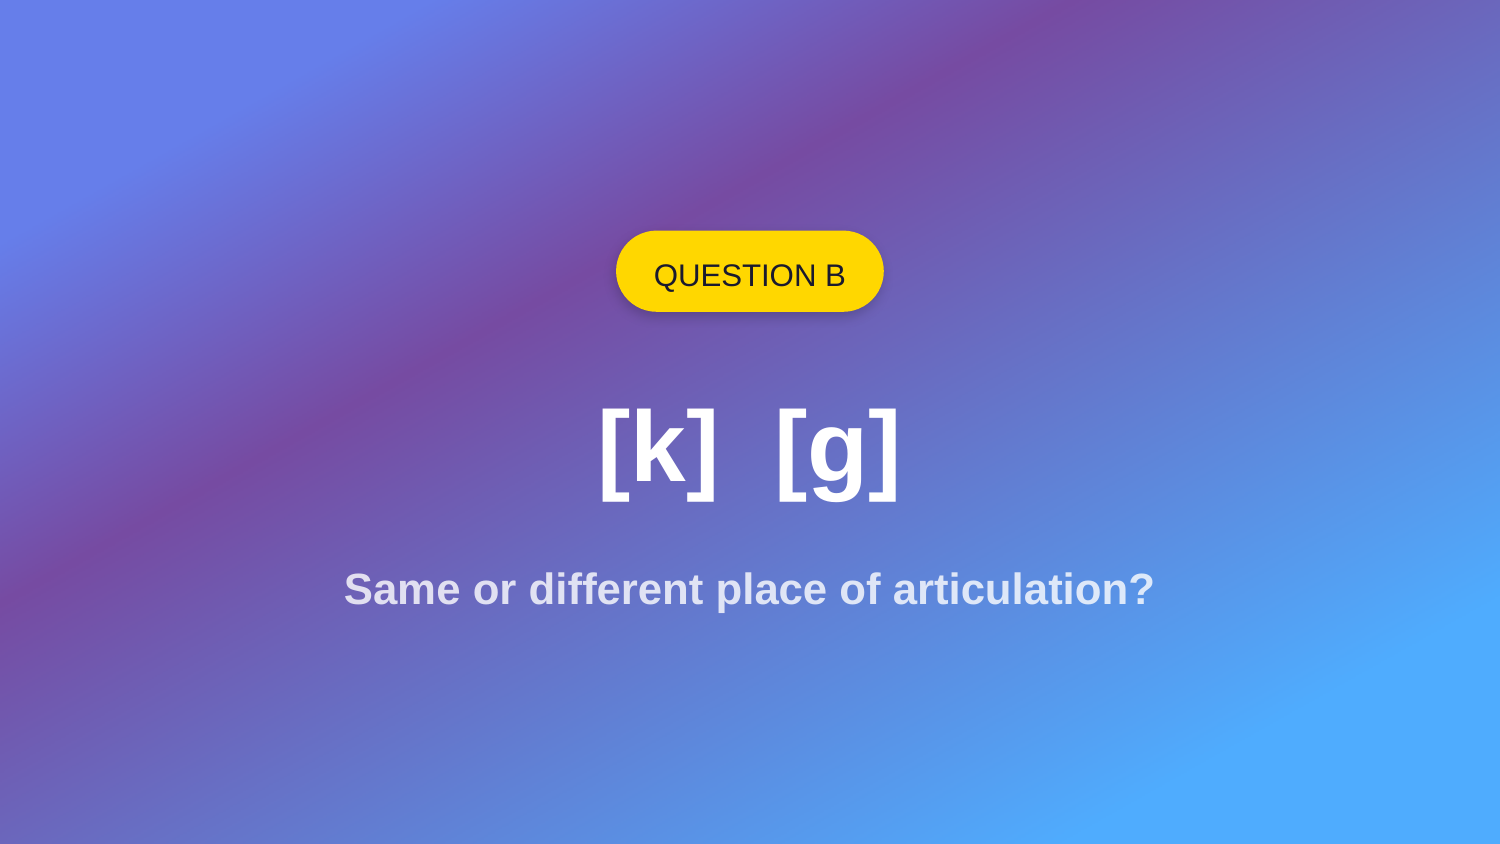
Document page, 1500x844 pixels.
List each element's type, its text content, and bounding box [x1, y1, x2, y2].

text_box Same or different place of articulation? [335, 551, 1164, 614]
text_box QUESTION B [651, 249, 849, 294]
text_box [616, 230, 884, 312]
text_box [k] [g] [563, 361, 937, 502]
picture [0, 0, 1500, 844]
